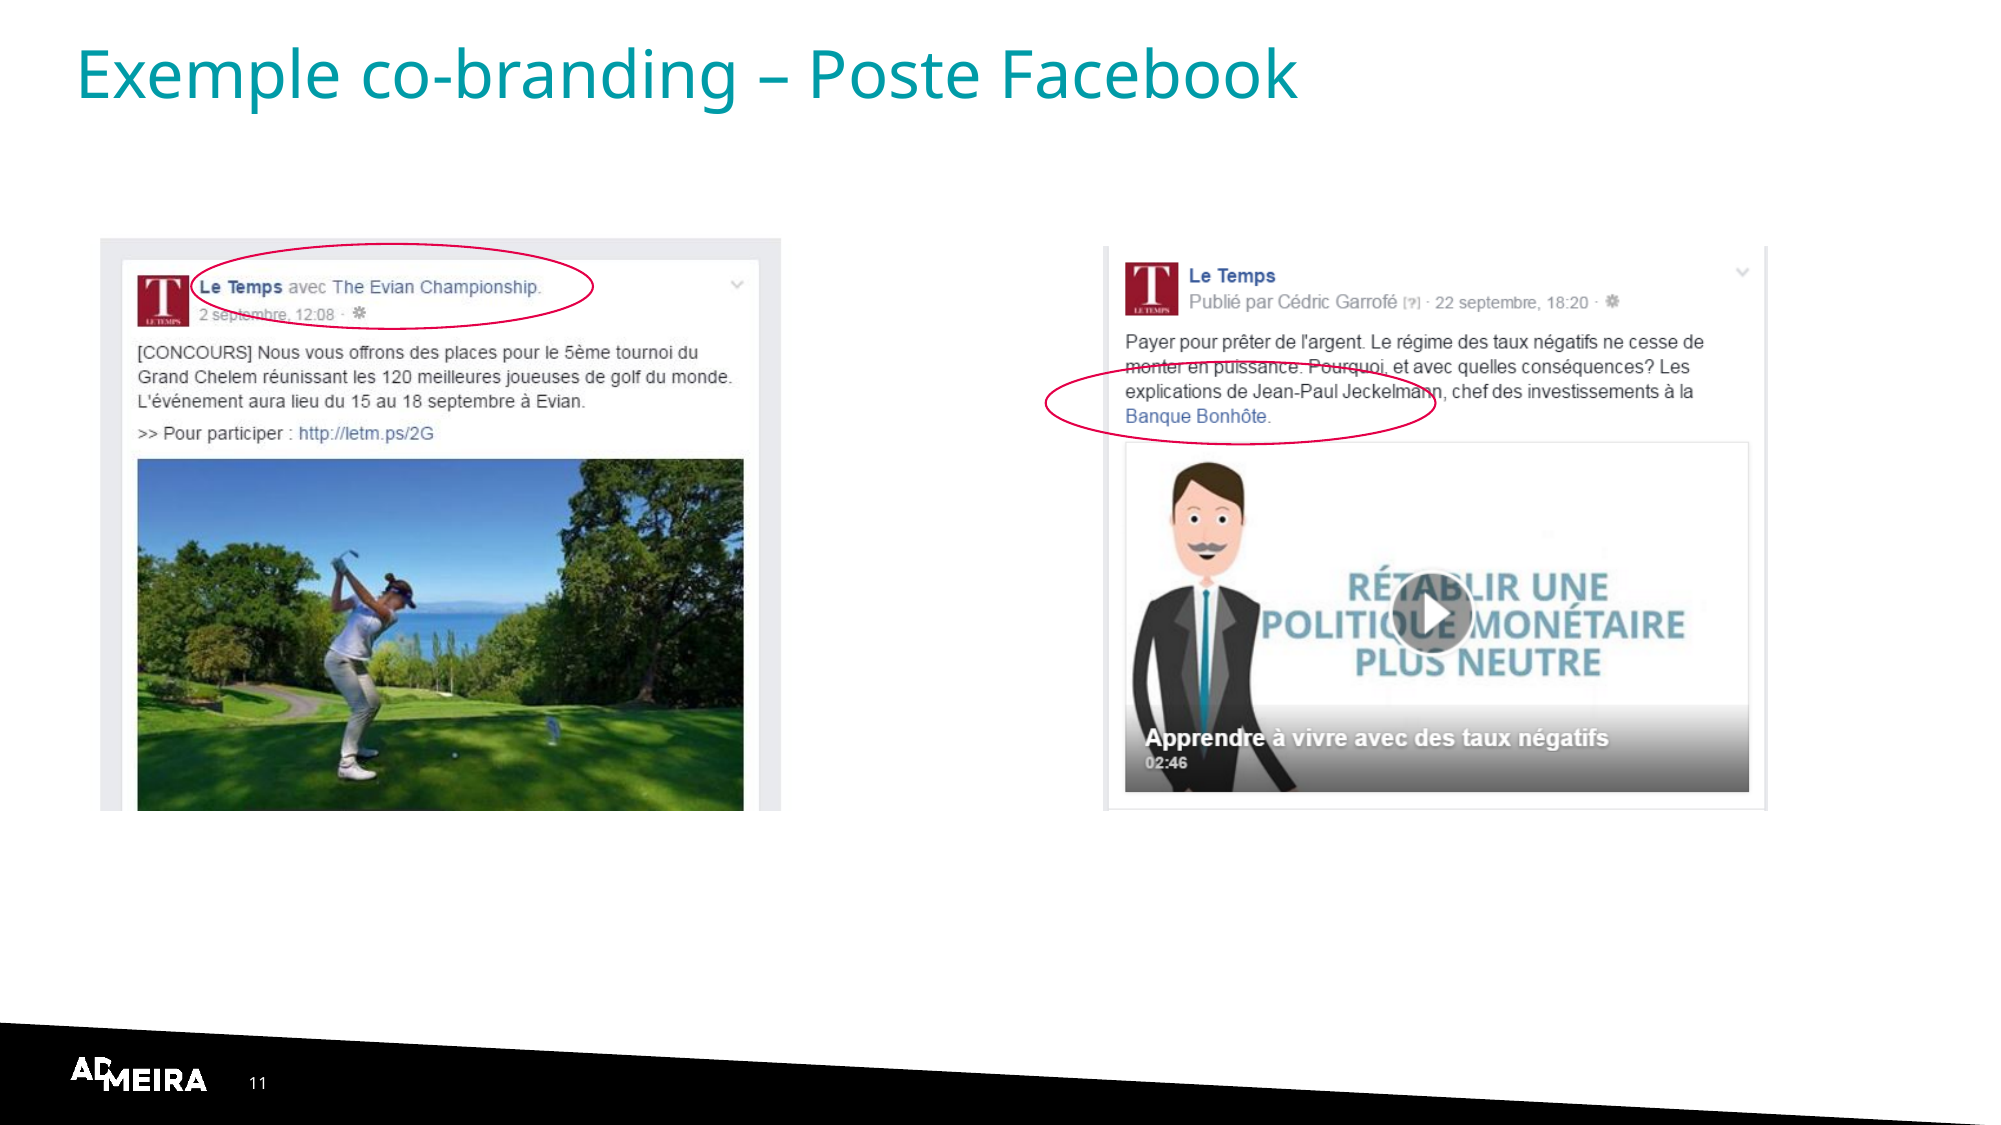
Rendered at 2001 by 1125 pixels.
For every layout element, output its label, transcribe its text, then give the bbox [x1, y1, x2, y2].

picture [1103, 246, 1768, 811]
slide_number 11 [206, 1054, 283, 1115]
title Exemple co-branding – Poste Facebook [57, 23, 1927, 146]
picture [70, 1057, 206, 1091]
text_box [90, 229, 800, 811]
text_box [1044, 372, 1103, 434]
